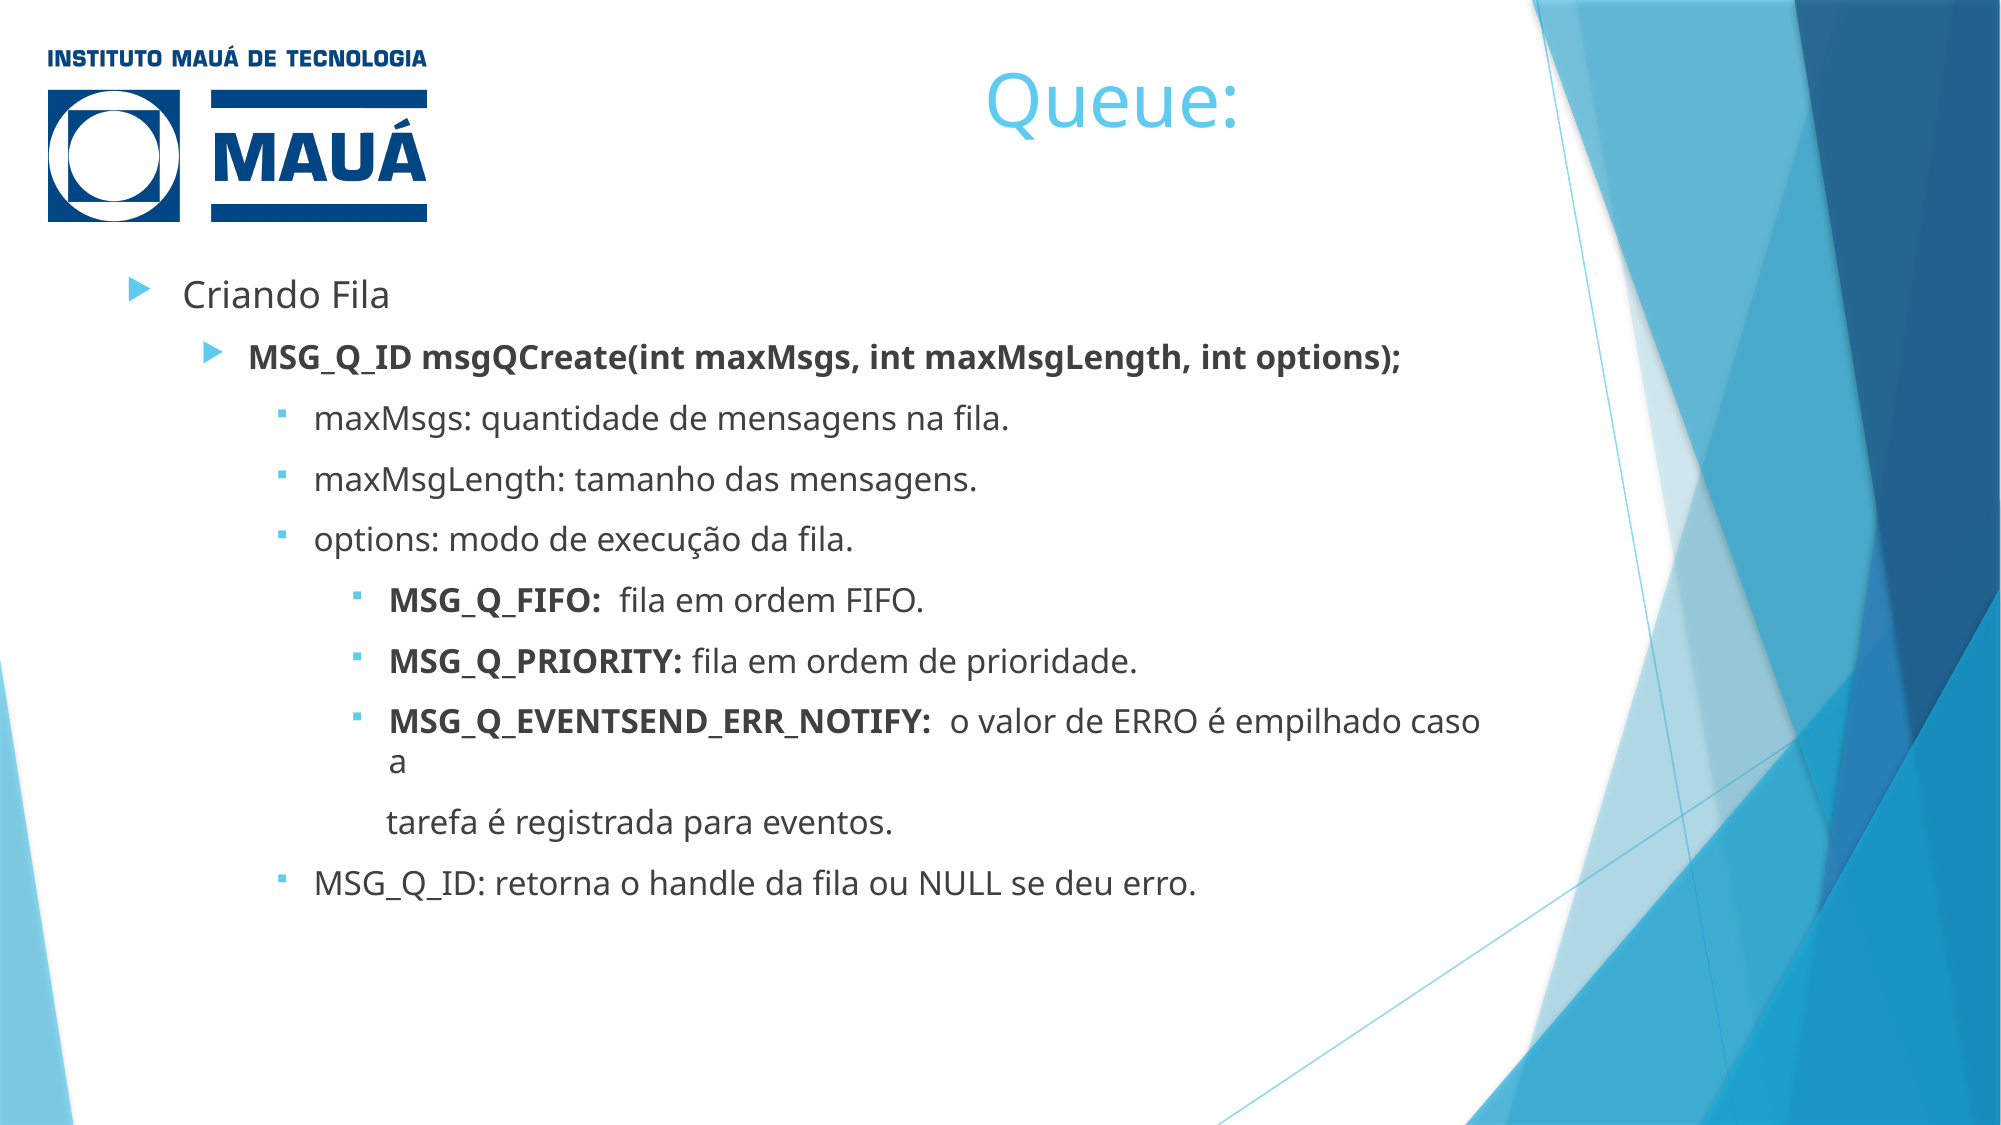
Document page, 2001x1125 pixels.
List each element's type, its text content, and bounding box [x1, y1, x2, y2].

list Criando Fila MSG_Q_ID msgQCreate(int maxMsgs, int maxMsgLength, int options); maxMsgs: quantidade de mensagens na fila. maxMsgLength: tamanho das mensagens. options: modo de execução da fila. MSG_Q_FIFO: fila em ordem FIFO. MSG_Q_PRIORITY: fila em ordem de prioridade. MSG_Q_EVENTSEND_ERR_NOTIFY: o valor de ERRO é empilhado caso a tarefa é registrada para eventos. MSG_Q_ID: retorna o handle da fila ou NULL se deu erro. [111, 263, 1522, 1109]
picture [47, 44, 428, 223]
text_box Queue: [970, 45, 1518, 106]
